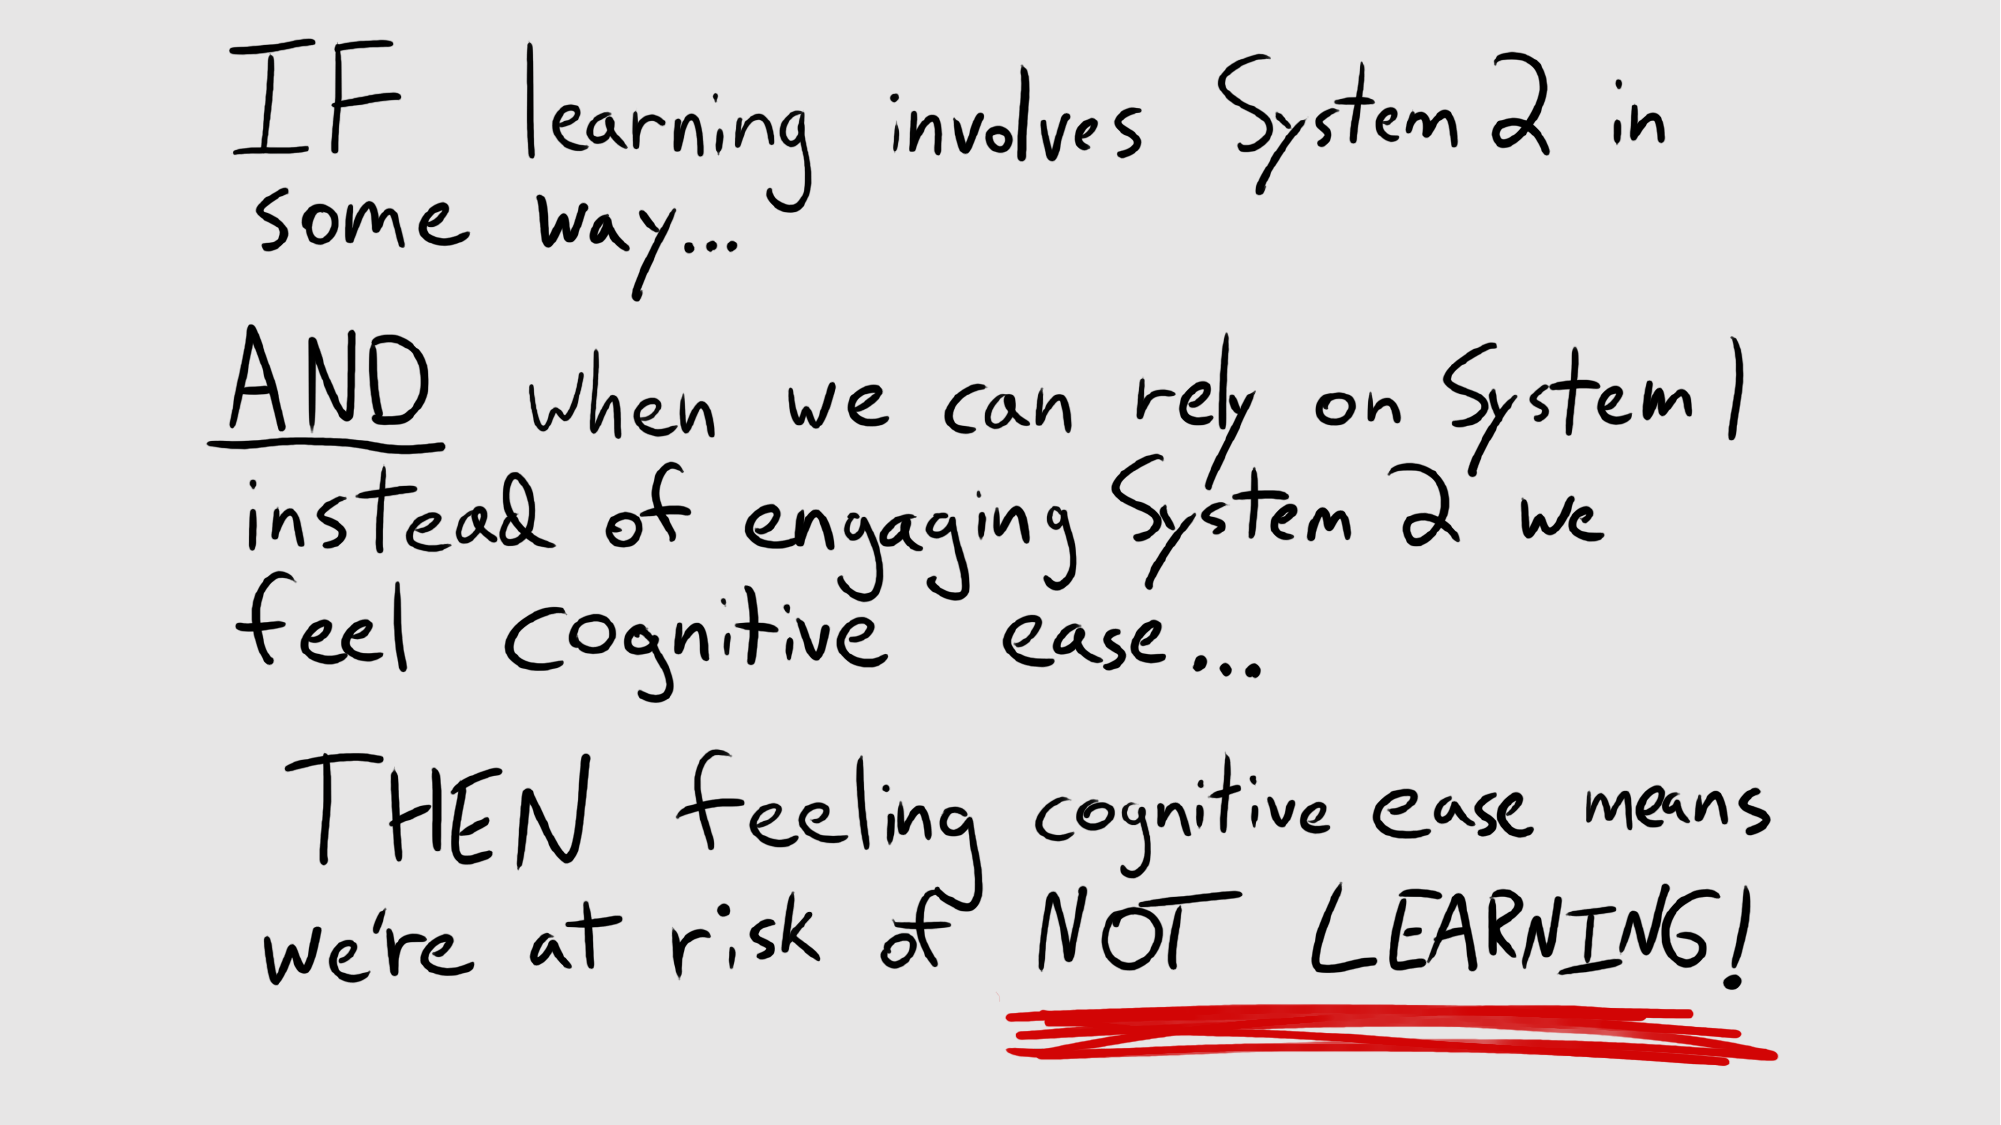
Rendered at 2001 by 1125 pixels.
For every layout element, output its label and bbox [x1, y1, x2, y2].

picture [203, 0, 1797, 1125]
